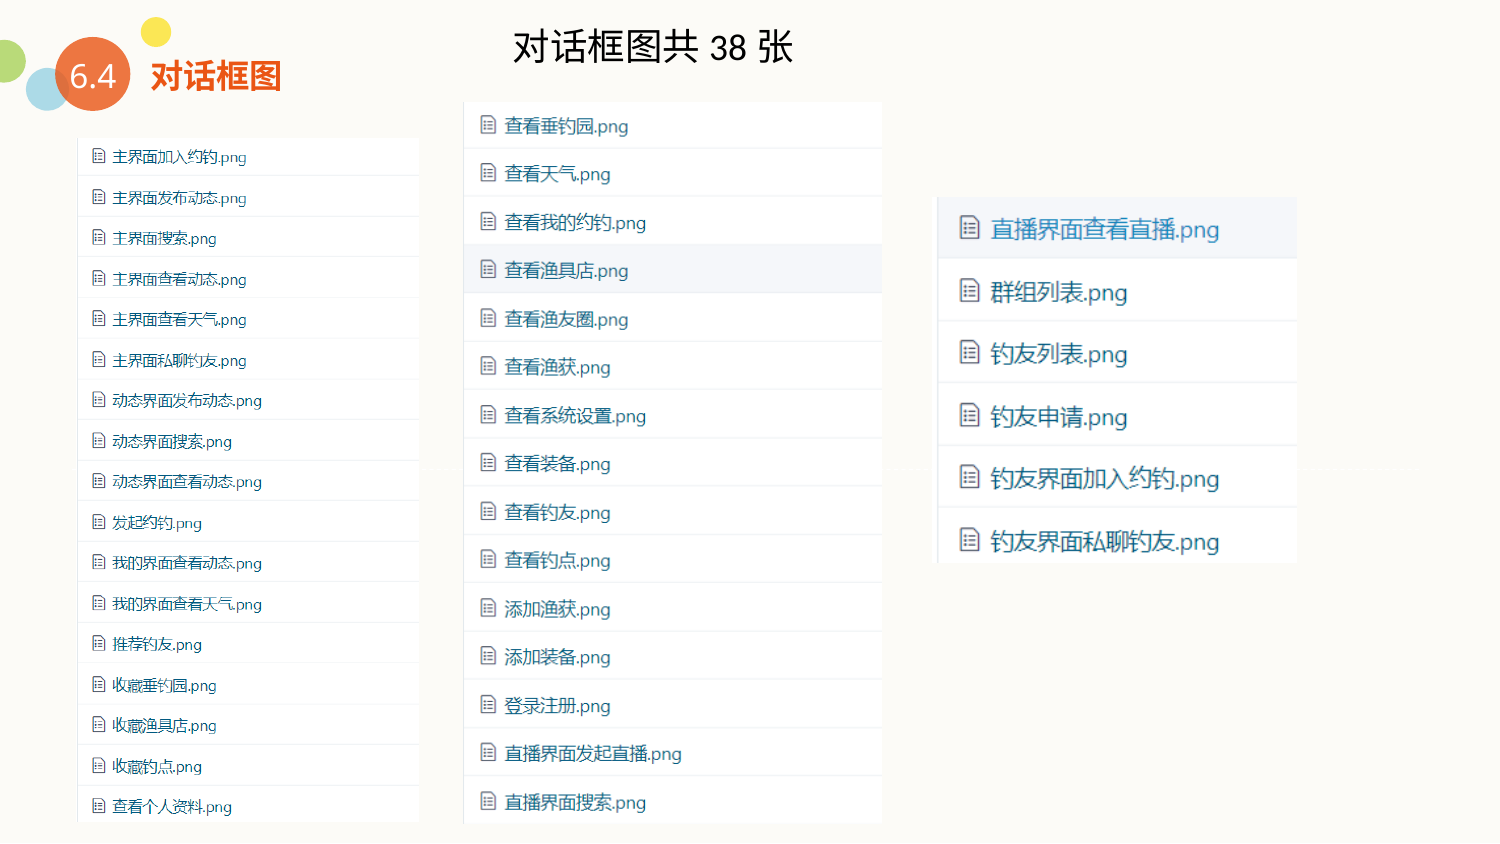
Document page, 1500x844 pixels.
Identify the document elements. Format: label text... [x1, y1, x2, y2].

text_box 对话框图 [150, 55, 379, 96]
text_box 6.4 [65, 55, 120, 96]
text_box [0, 39, 26, 83]
text_box [25, 67, 66, 111]
picture [76, 137, 419, 822]
text_box [55, 36, 131, 111]
picture [463, 102, 882, 824]
text_box [140, 17, 172, 48]
text_box 对话框图共38张 [498, 15, 1152, 76]
picture [932, 197, 1297, 564]
